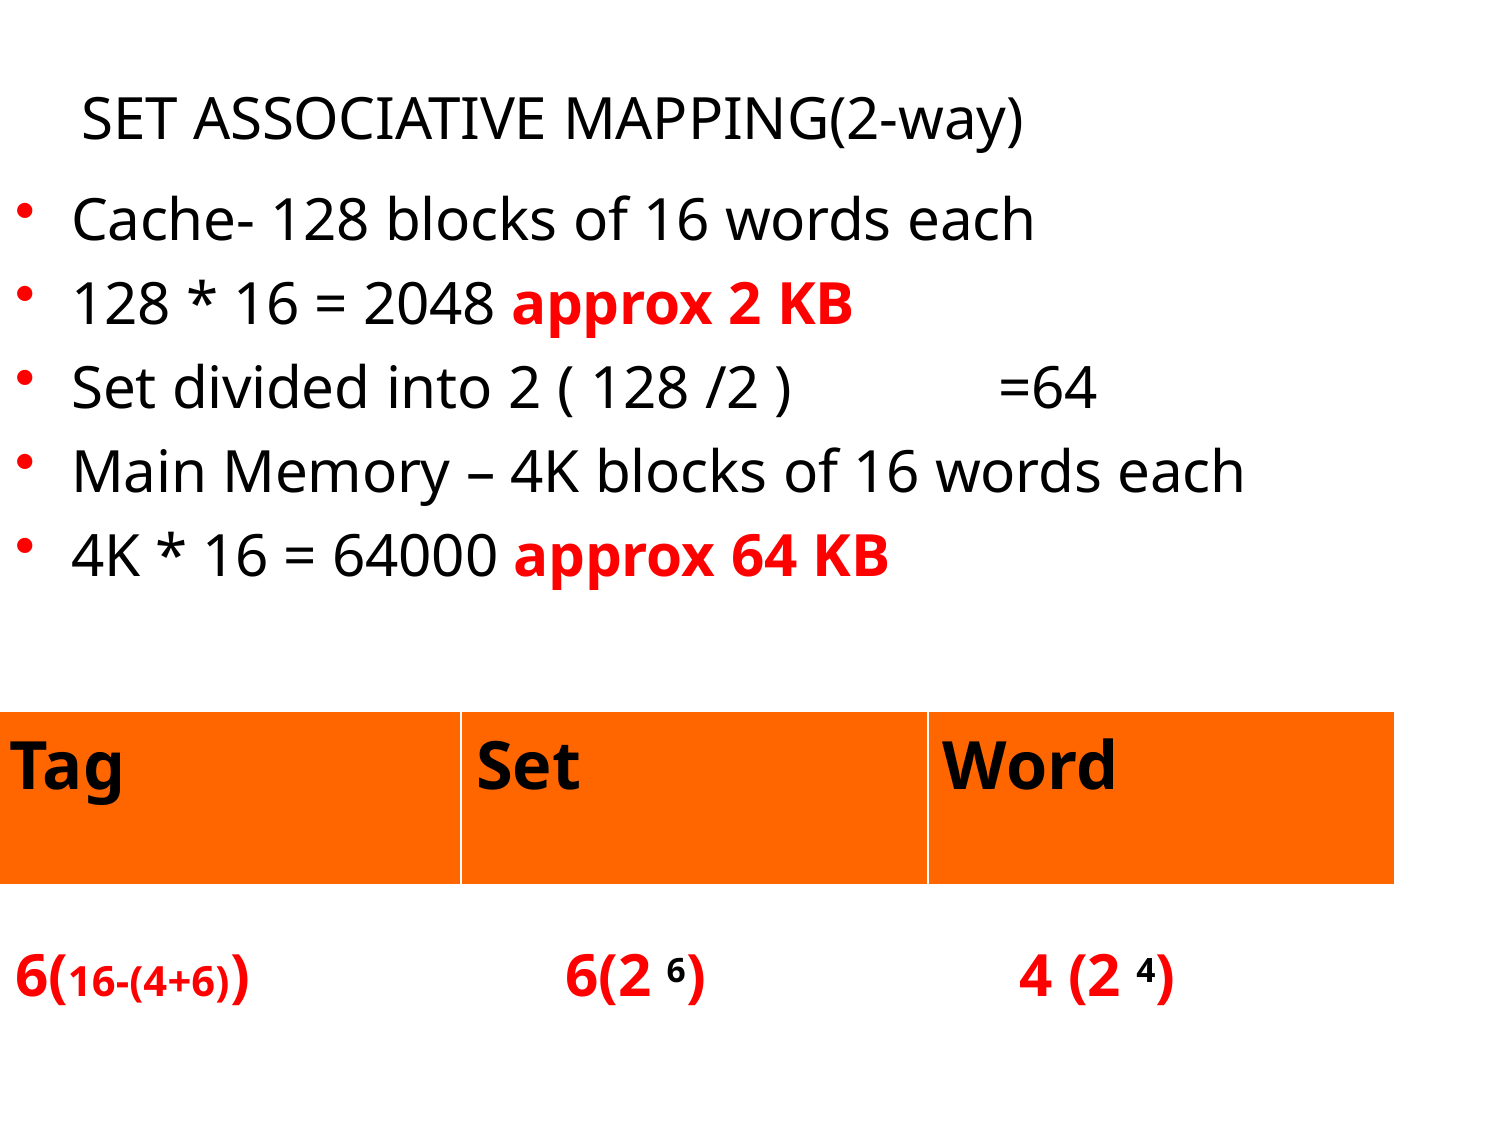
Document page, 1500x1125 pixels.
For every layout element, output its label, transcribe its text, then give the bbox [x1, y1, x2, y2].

text_box SET ASSOCIATIVE MAPPING(2-way) Cache- 128 blocks of 16 words each 128 * 16 = 2048 approx 2 KB Set divided into 2 ( 128 /2 ) =64 Main Memory – 4K blocks of 16 words each 4K * 16 = 64000 approx 64 KB [12, 48, 1351, 588]
text_box 6(2 6) [559, 936, 766, 1009]
table_header Tag [0, 712, 460, 884]
text_box 4 (2 4) [1013, 936, 1241, 1009]
table_header Word [929, 712, 1394, 884]
text_box 6(16-(4+6)) [12, 936, 343, 1009]
table_header Set [462, 712, 927, 884]
